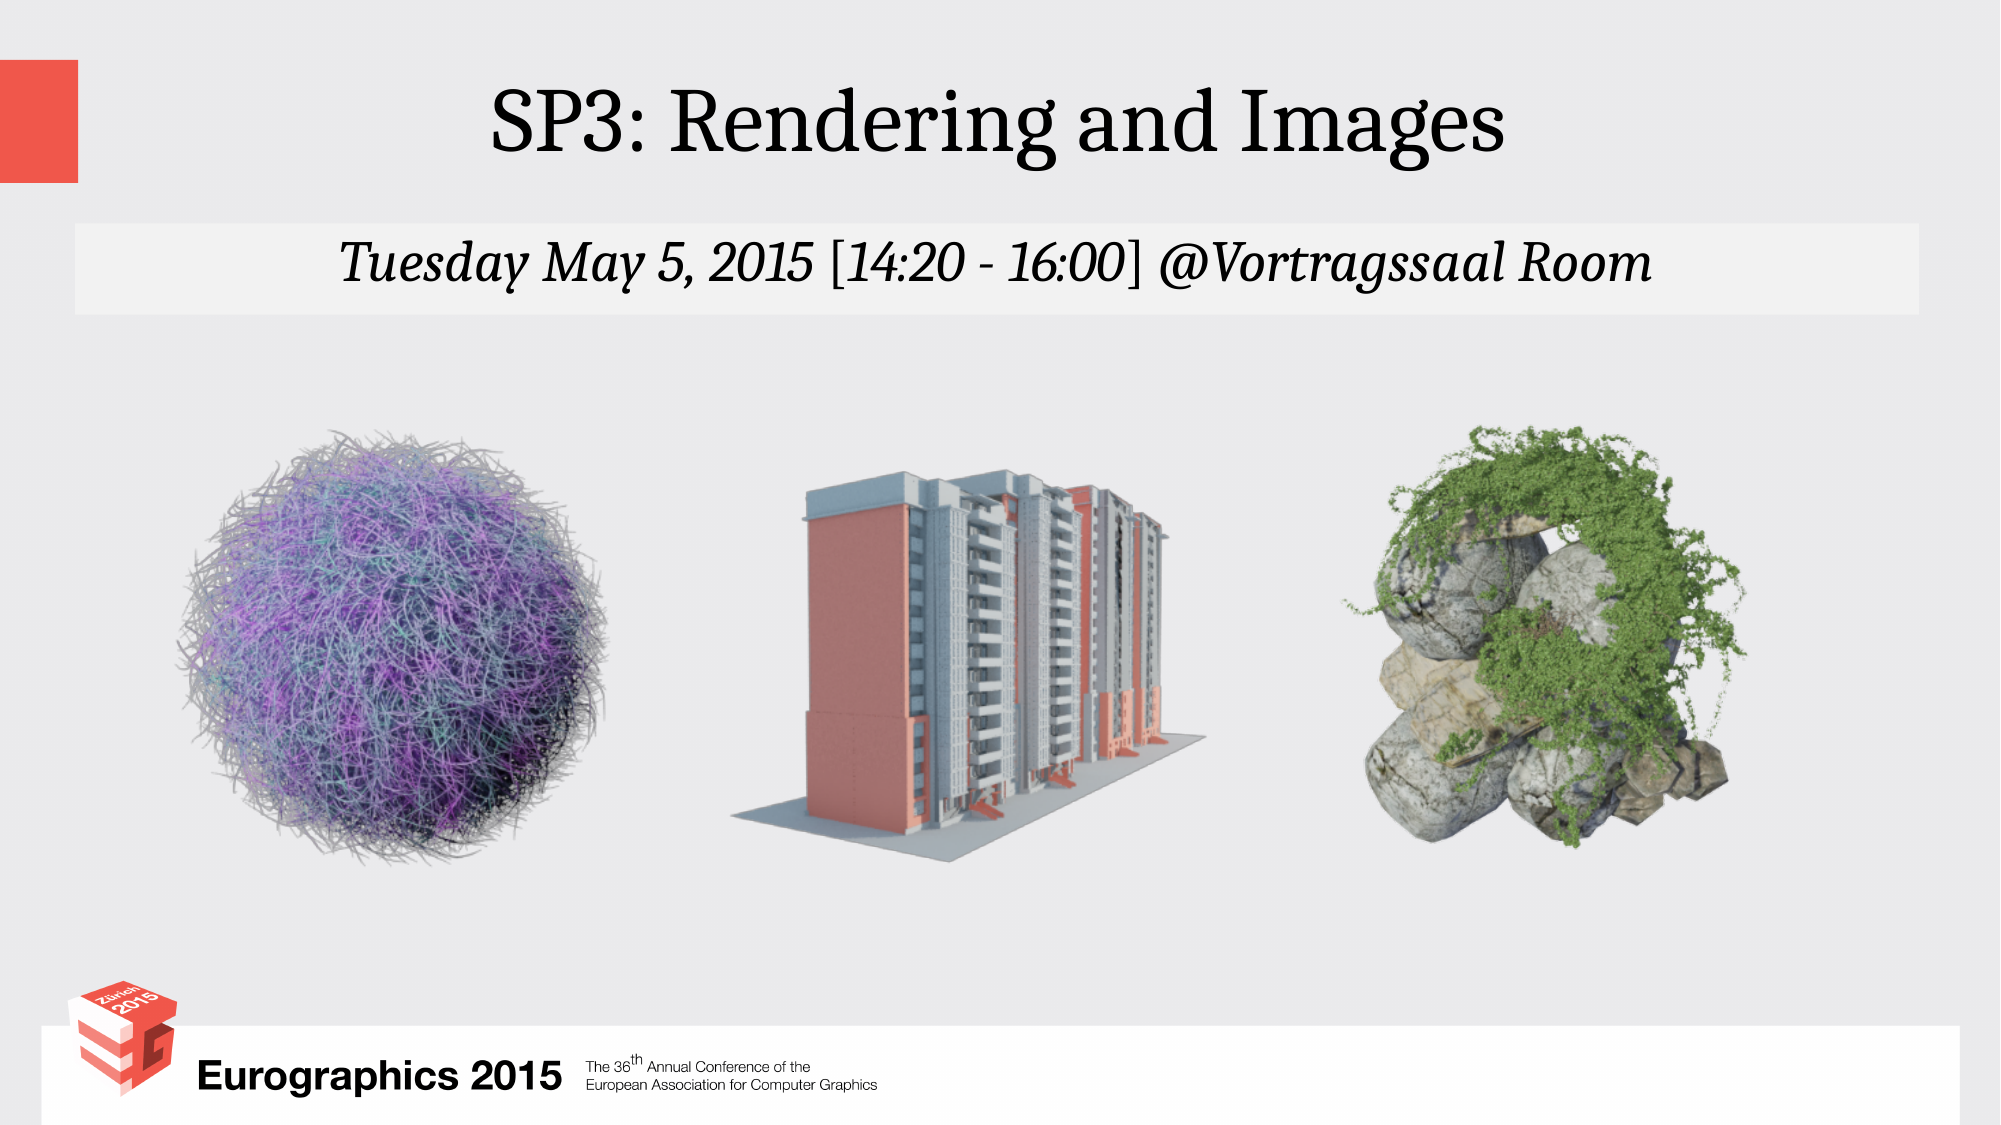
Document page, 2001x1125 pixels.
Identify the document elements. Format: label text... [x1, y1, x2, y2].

picture [0, 0, 2001, 1125]
list Tuesday May 5, 2015 [14:20 - 16:00] @Vortragssaal Room [75, 223, 1919, 315]
title SP3: Rendering and Images [78, 59, 1922, 183]
